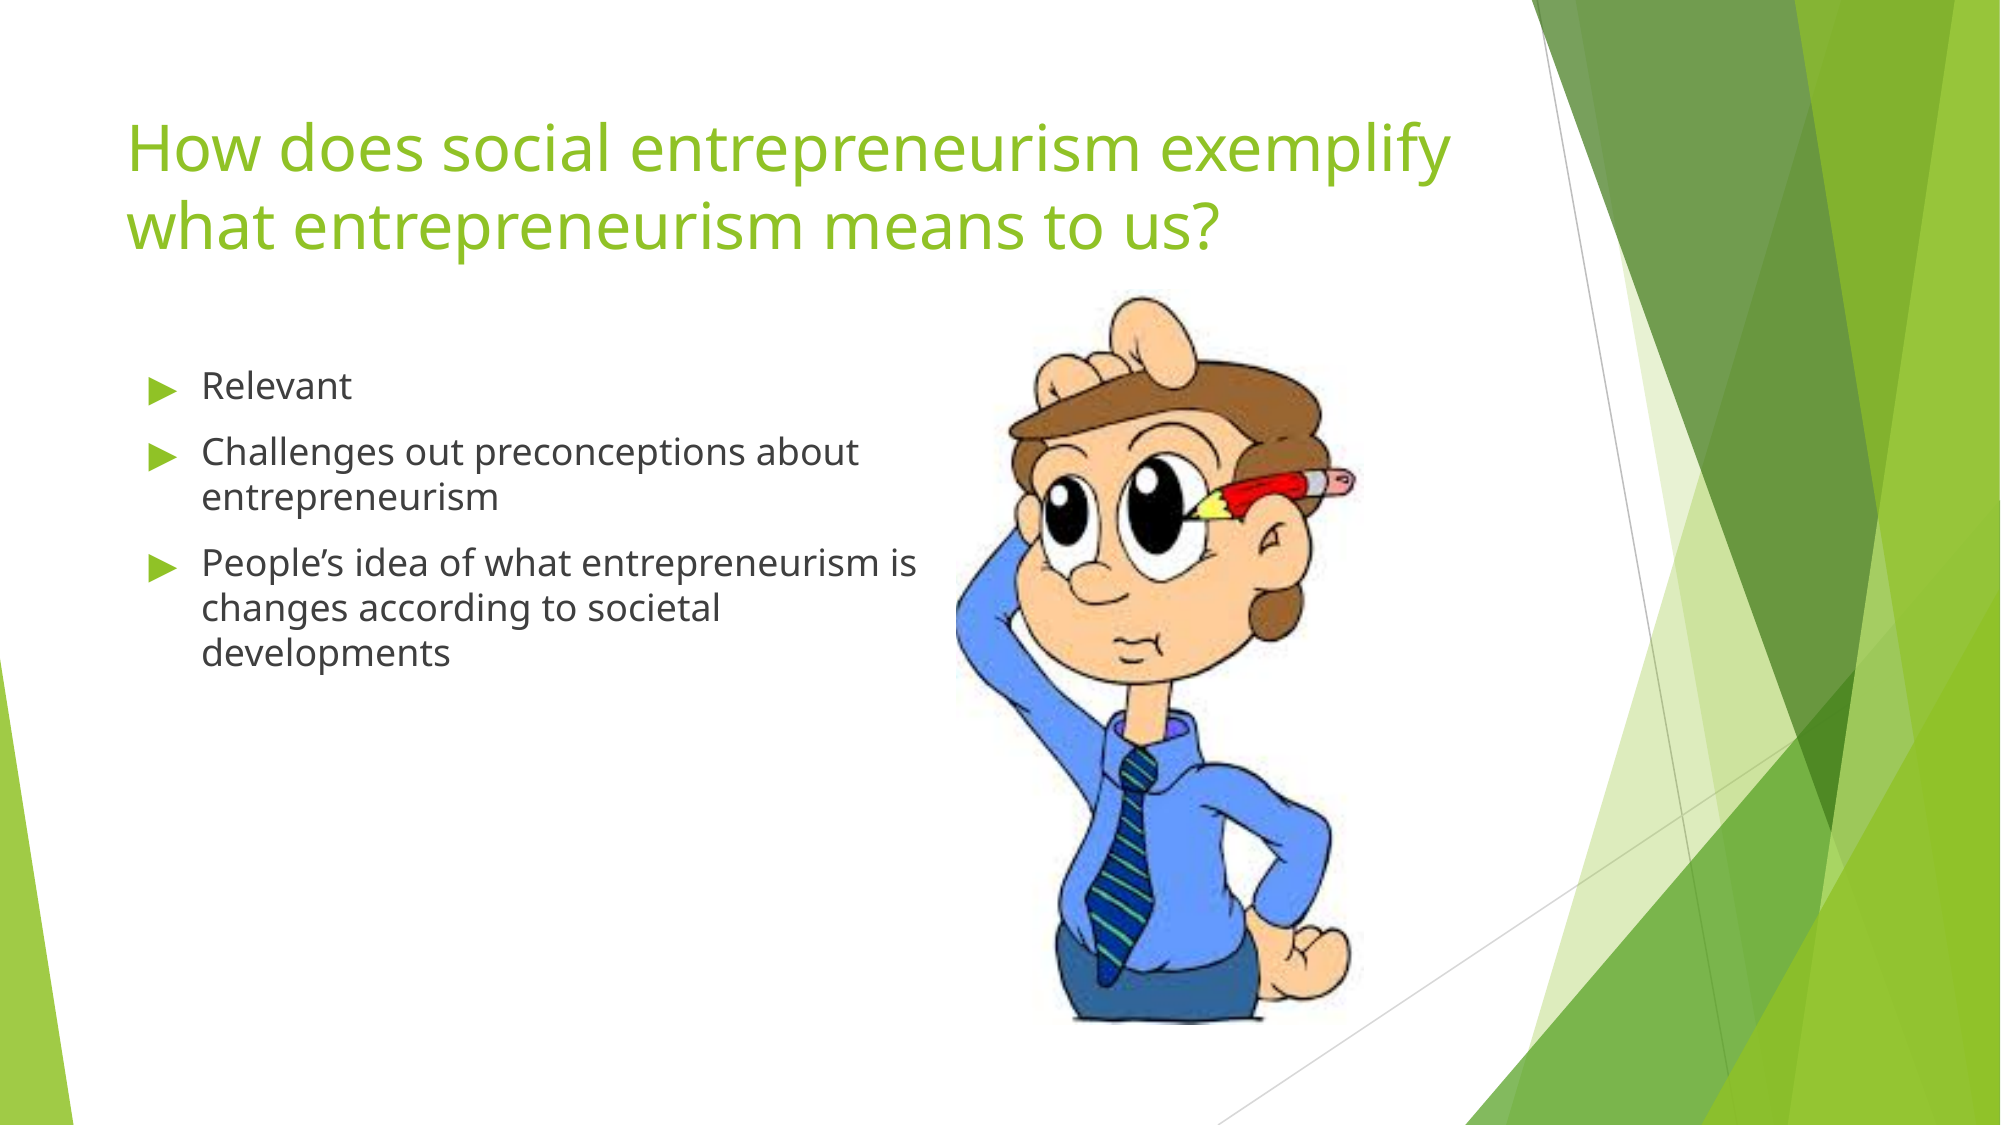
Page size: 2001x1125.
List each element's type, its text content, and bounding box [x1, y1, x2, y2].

title How does social entrepreneurism exemplify what entrepreneurism means to us? [111, 99, 1522, 317]
picture [956, 289, 1364, 1026]
list Relevant Challenges out preconceptions about entrepreneurism People’s idea of what entrepreneurism is changes according to societal developments [111, 354, 951, 993]
